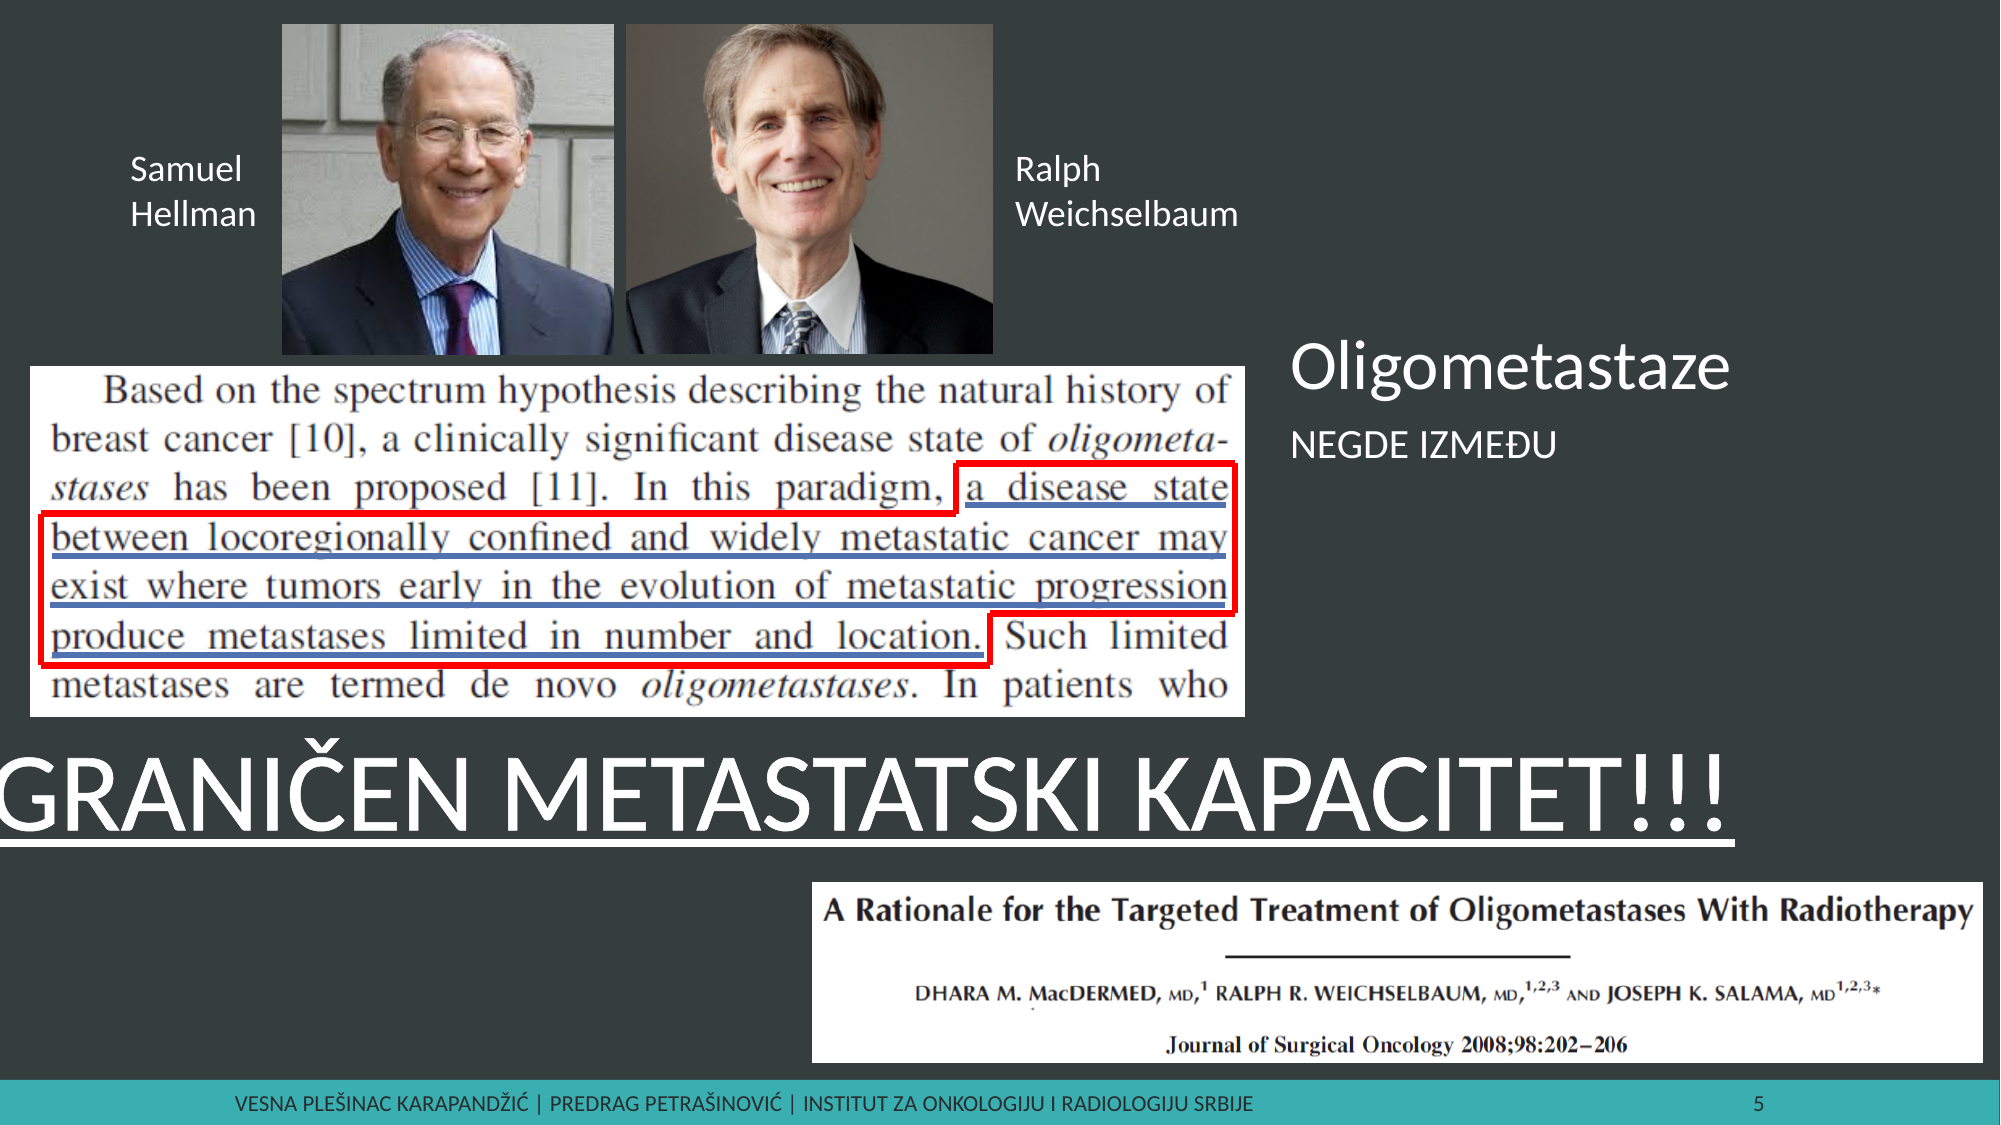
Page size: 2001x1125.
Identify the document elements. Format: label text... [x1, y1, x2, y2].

text_box Ograničen metastatski kapacitet!!! [0, 710, 1749, 861]
picture [811, 882, 1983, 1063]
slide_number 5 [1674, 1083, 1780, 1122]
text_box Samuel Hellman [115, 136, 273, 241]
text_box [282, 24, 993, 355]
list Negde između [1275, 415, 1965, 699]
picture [29, 366, 1245, 717]
title Oligometastaze [1275, 85, 1965, 413]
text_box Ralph Weichselbaum [1000, 136, 1255, 241]
footer Vesna Plešinac Karapandžić | Predrag Petrašinović | Institut za onkologiju i radiologiju Srbije [219, 1083, 1395, 1122]
